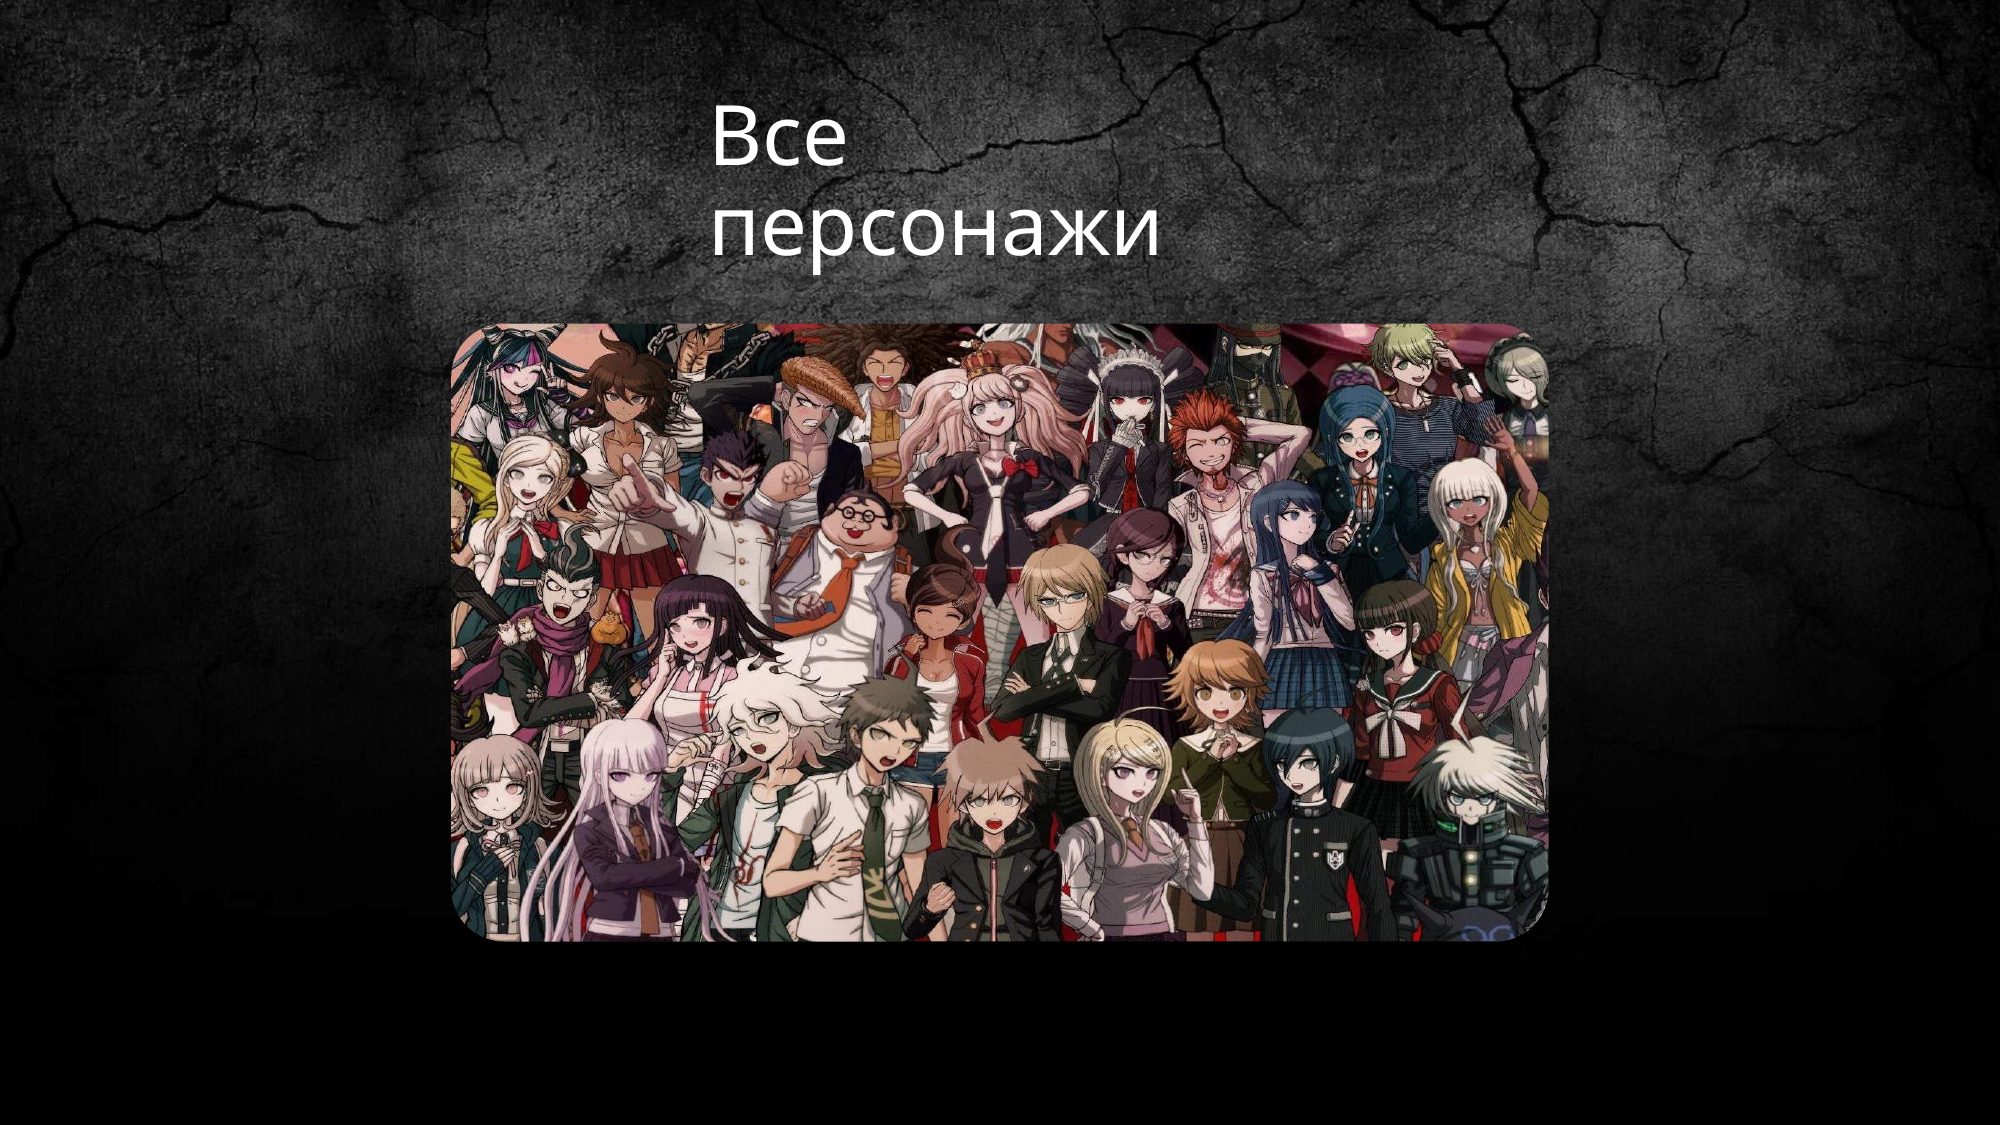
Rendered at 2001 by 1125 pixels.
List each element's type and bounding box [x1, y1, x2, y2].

list [451, 323, 1549, 942]
picture [0, 0, 2000, 1125]
